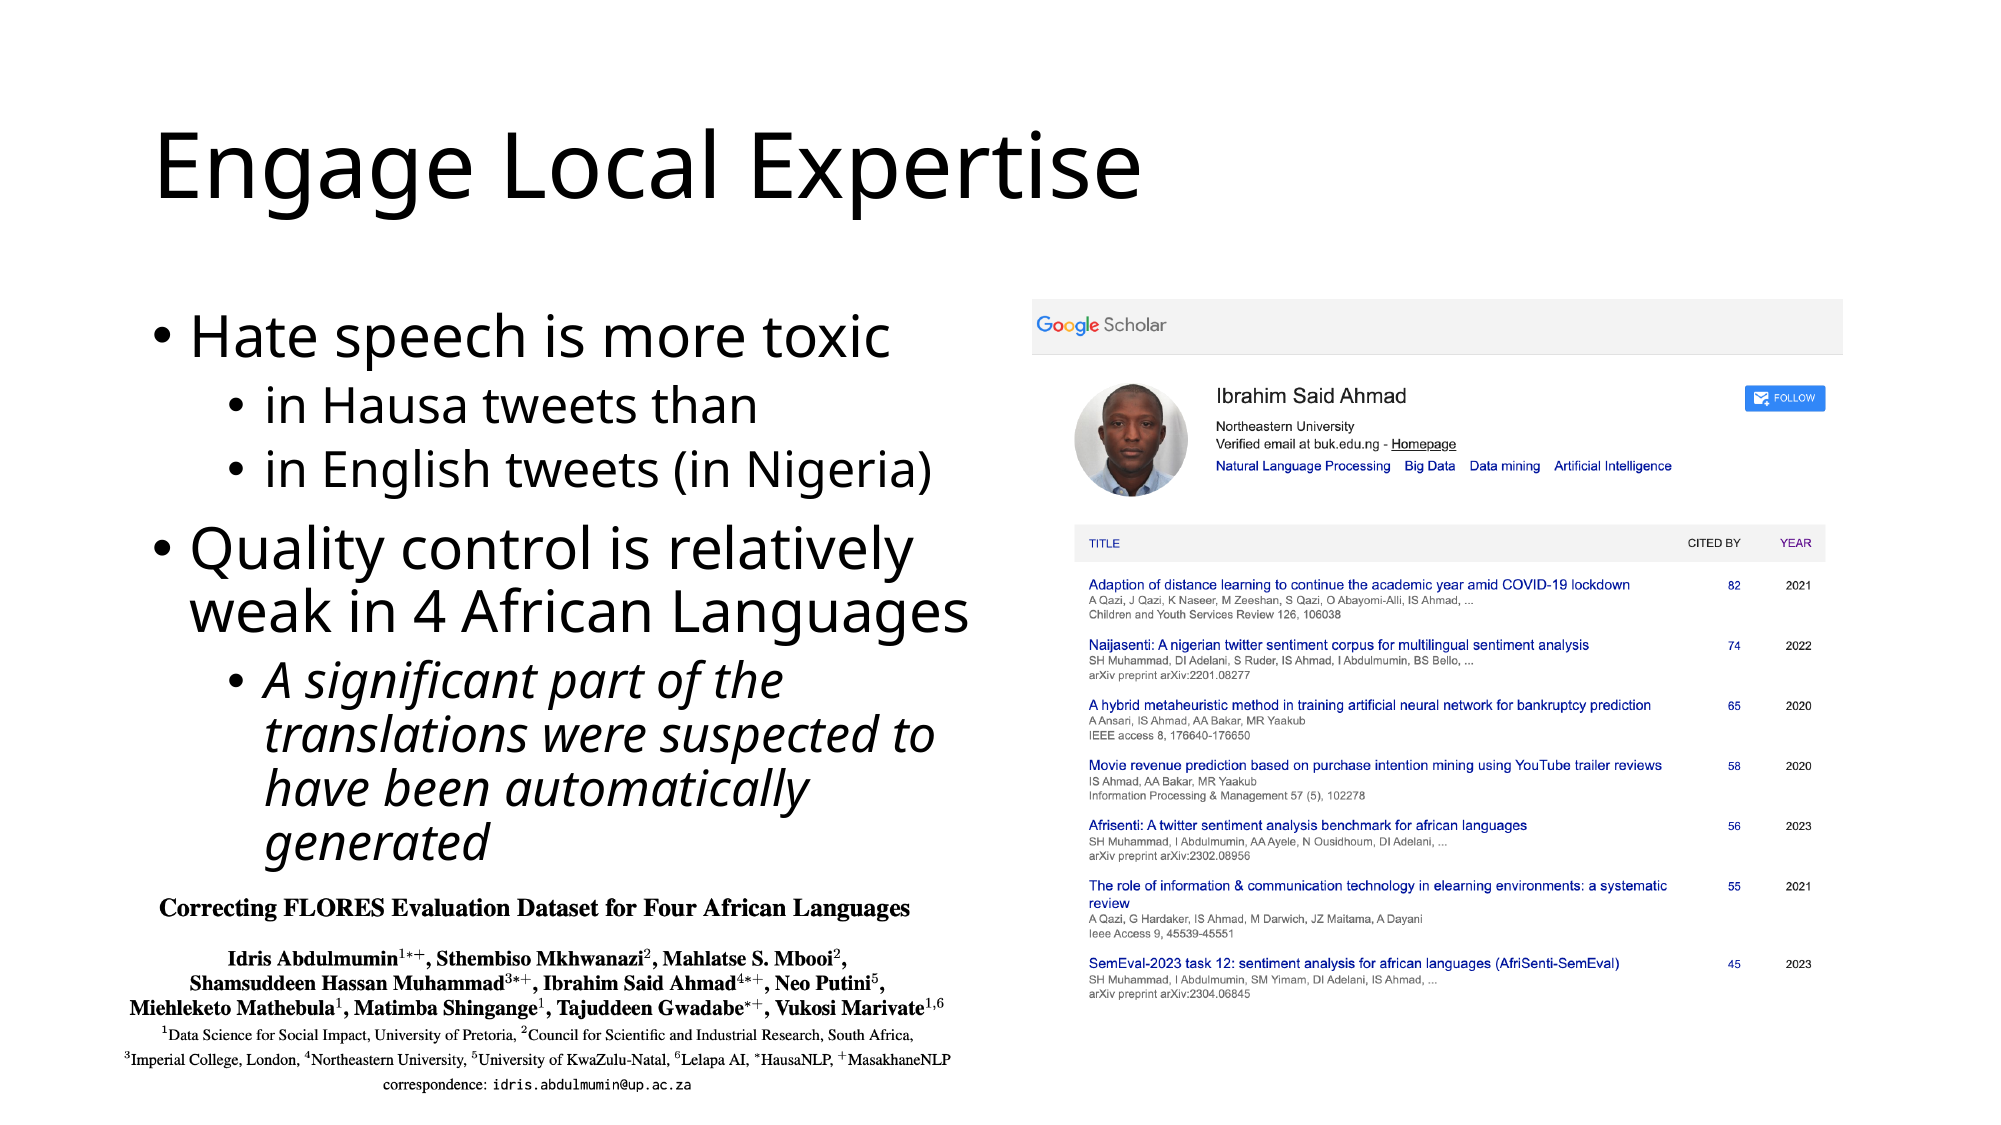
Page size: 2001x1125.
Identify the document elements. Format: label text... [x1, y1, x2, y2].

list Hate speech is more toxic in Hausa tweets than in English tweets (in Nigeria) Quality control is relatively weak in 4 African Languages A significant part of the translations were suspected to have been automatically generated [137, 299, 988, 1014]
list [1031, 298, 1844, 1014]
picture [93, 872, 969, 1102]
title Engage Local Expertise [137, 59, 1863, 278]
